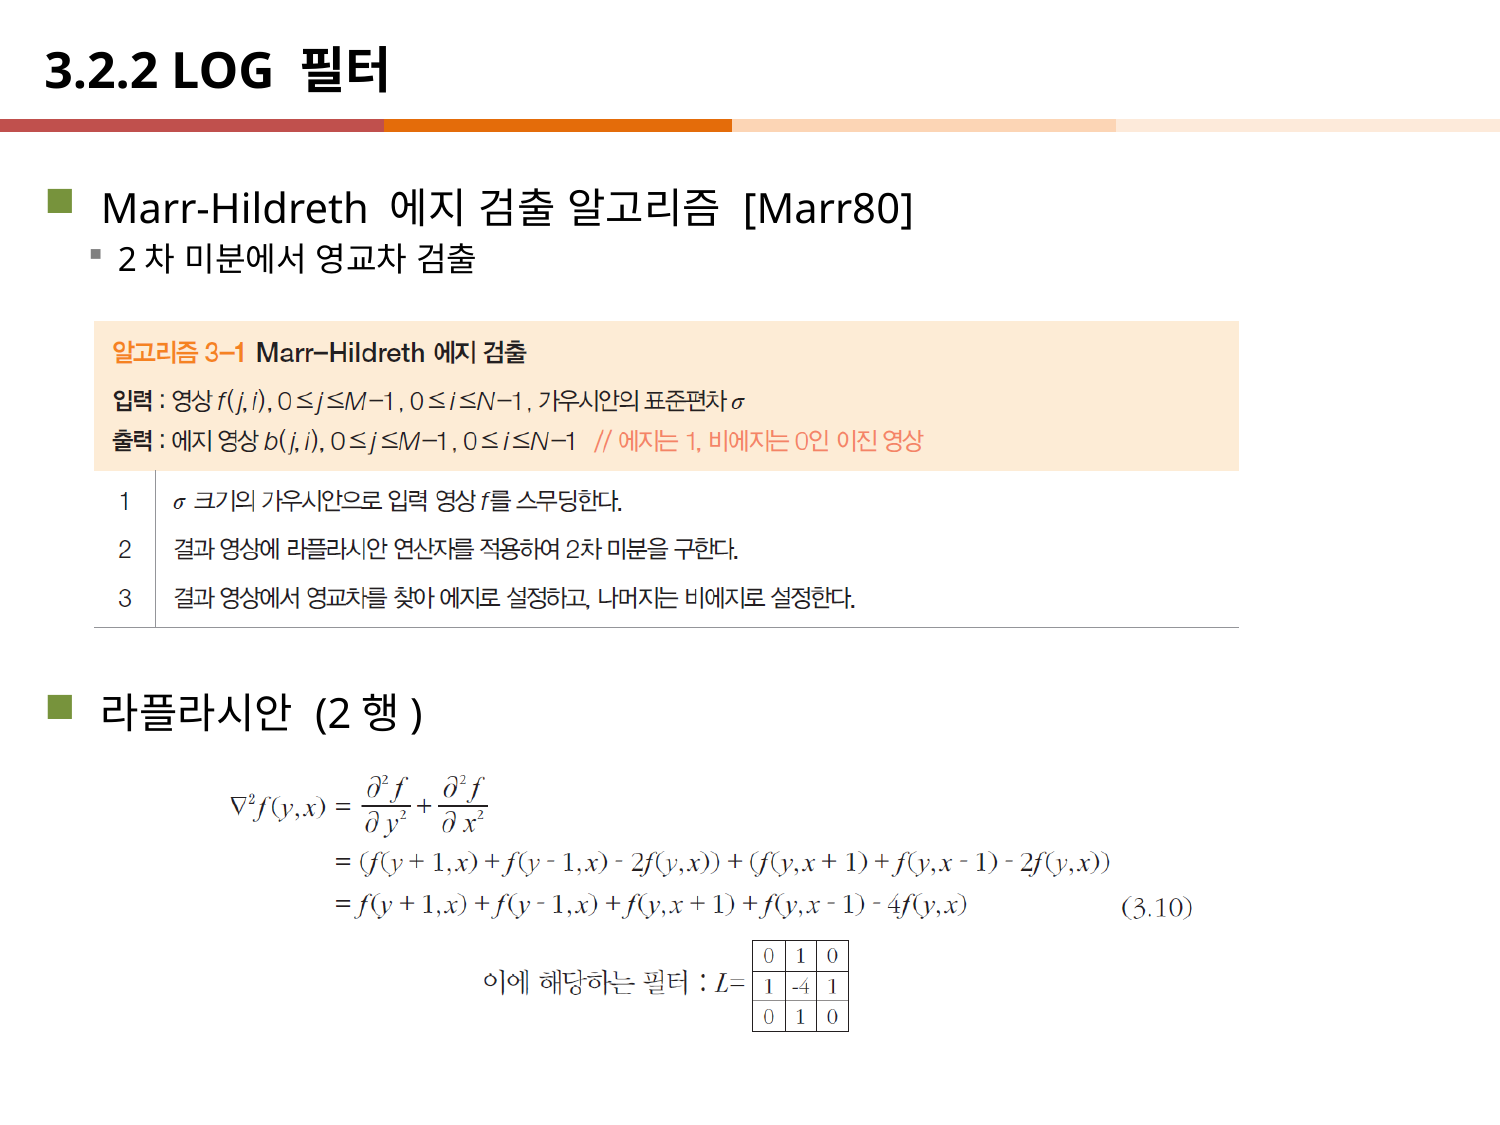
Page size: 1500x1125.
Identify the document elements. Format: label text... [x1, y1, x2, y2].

title 3.2.2 LOG 필터 [29, 23, 1270, 114]
picture [88, 317, 1247, 631]
list Marr-Hildreth 에지 검출 알고리즘 [Marr80] 2차 미분에서 영교차 검출 라플라시안 (2행) [29, 148, 1471, 1083]
picture [218, 762, 1197, 1043]
